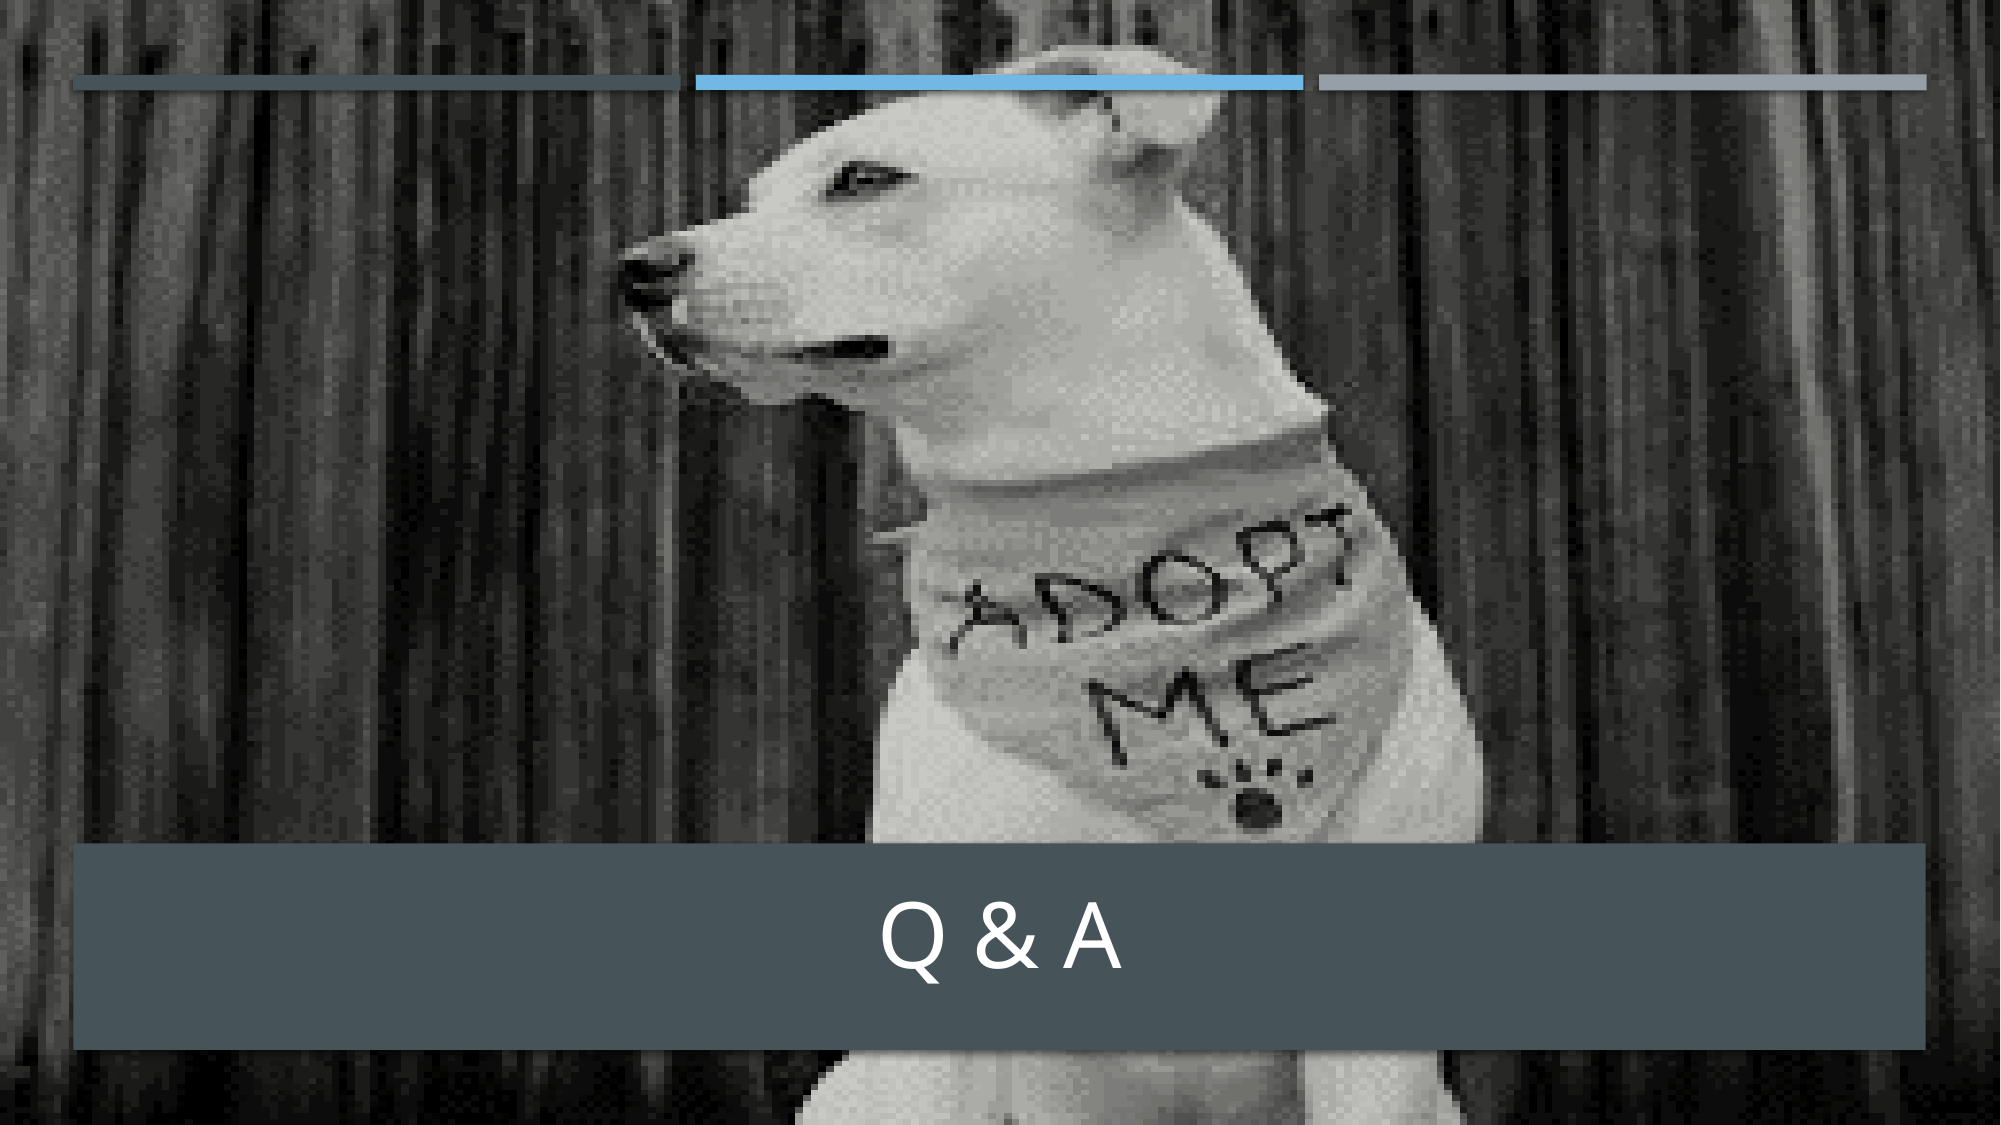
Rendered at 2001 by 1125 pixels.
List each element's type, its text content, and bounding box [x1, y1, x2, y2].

title Q & A [73, 628, 1927, 995]
